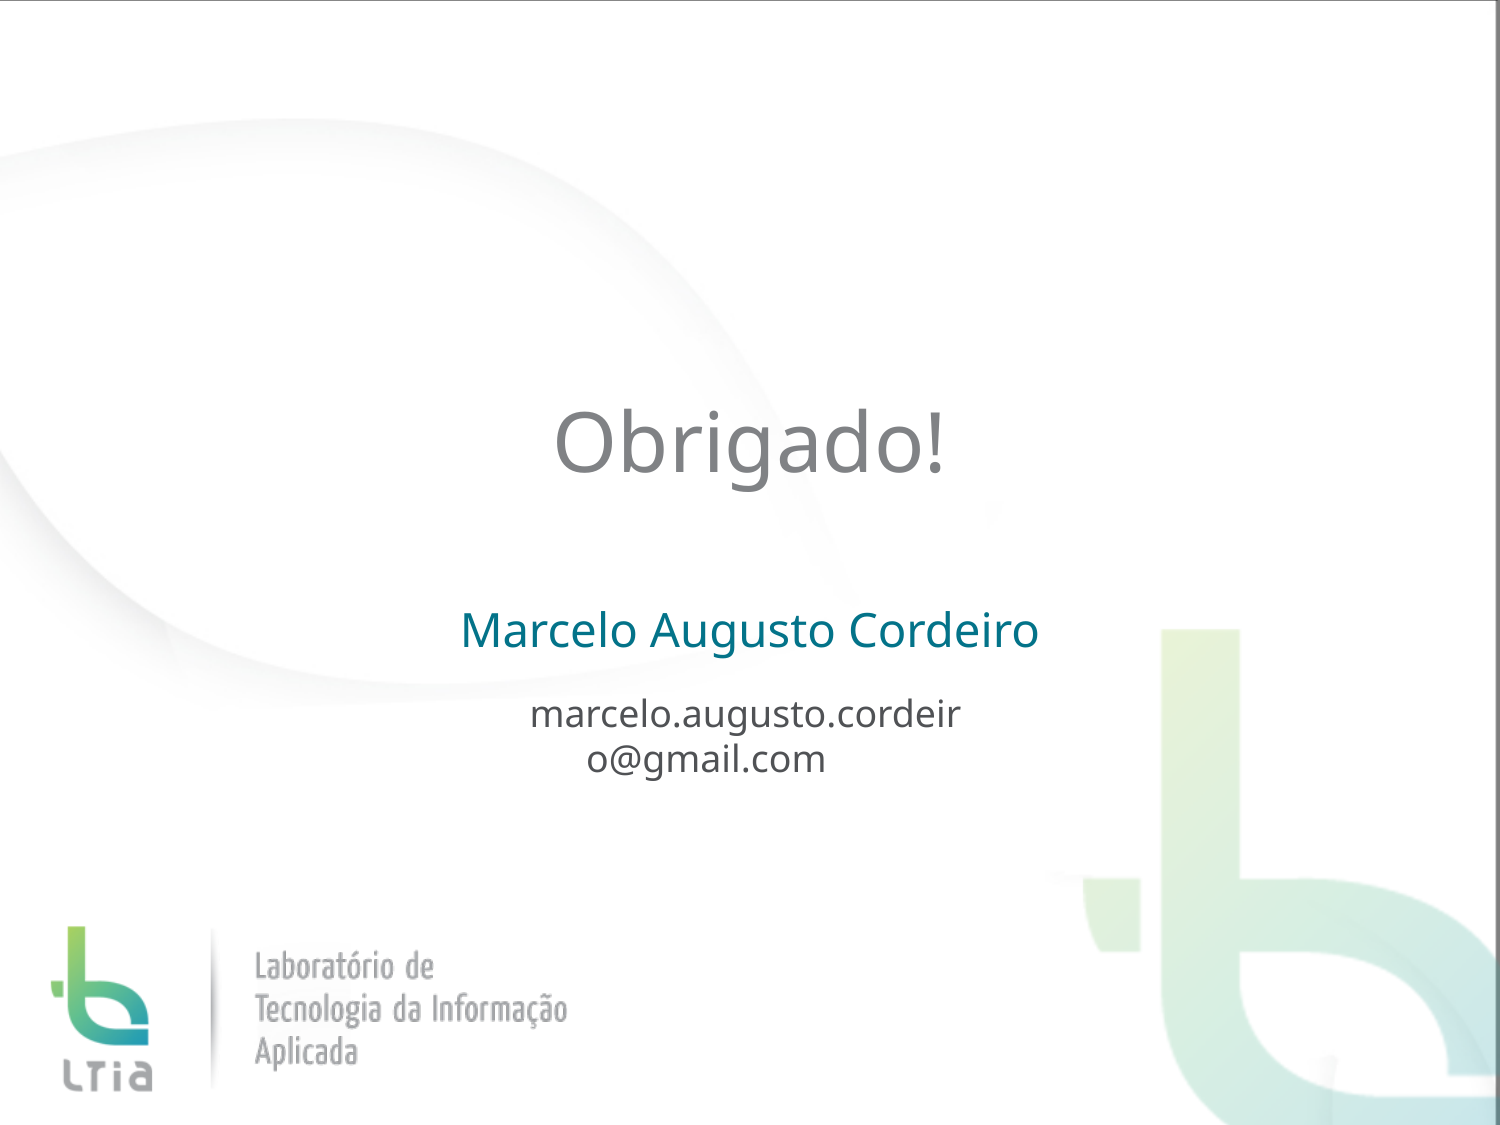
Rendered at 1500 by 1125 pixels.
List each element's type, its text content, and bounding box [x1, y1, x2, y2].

picture [0, 0, 1500, 1125]
title Obrigado! [112, 318, 1388, 560]
text_box Marcelo Augusto Cordeiro [428, 586, 1072, 671]
text_box marcelo.augusto.cordeiro@gmail.com [514, 682, 986, 742]
